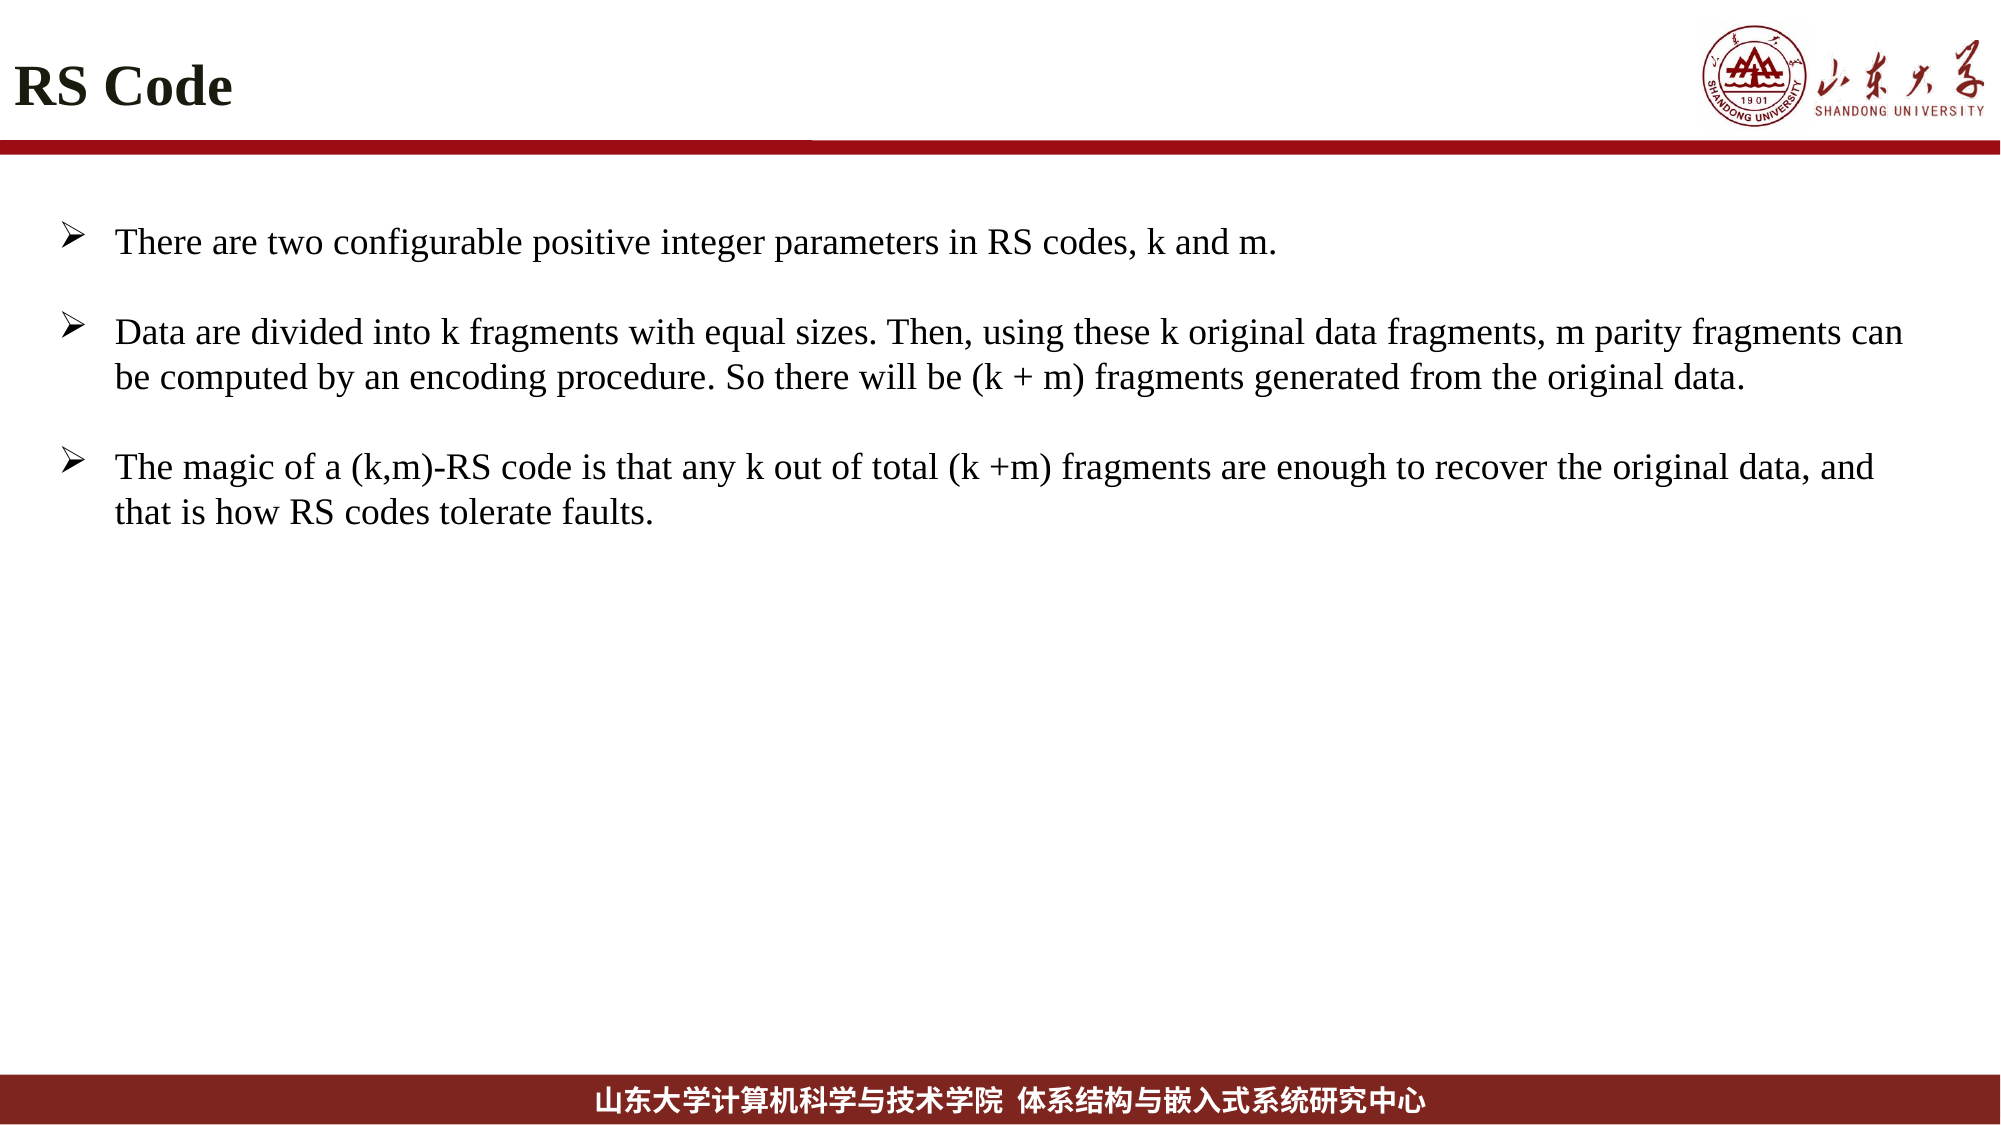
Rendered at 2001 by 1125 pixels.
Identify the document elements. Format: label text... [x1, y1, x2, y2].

text_box There are two configurable positive integer parameters in RS codes, k and m. Data are divided into k fragments with equal sizes. Then, using these k original data fragments, m parity fragments can be computed by an encoding procedure. So there will be (k + m) fragments generated from the original data. The magic of a (k,m)-RS code is that any k out of total (k +m) fragments are enough to recover the original data, and that is how RS codes tolerate faults. [43, 209, 1950, 584]
picture [1698, 21, 1985, 130]
title RS Code [0, 48, 1575, 161]
